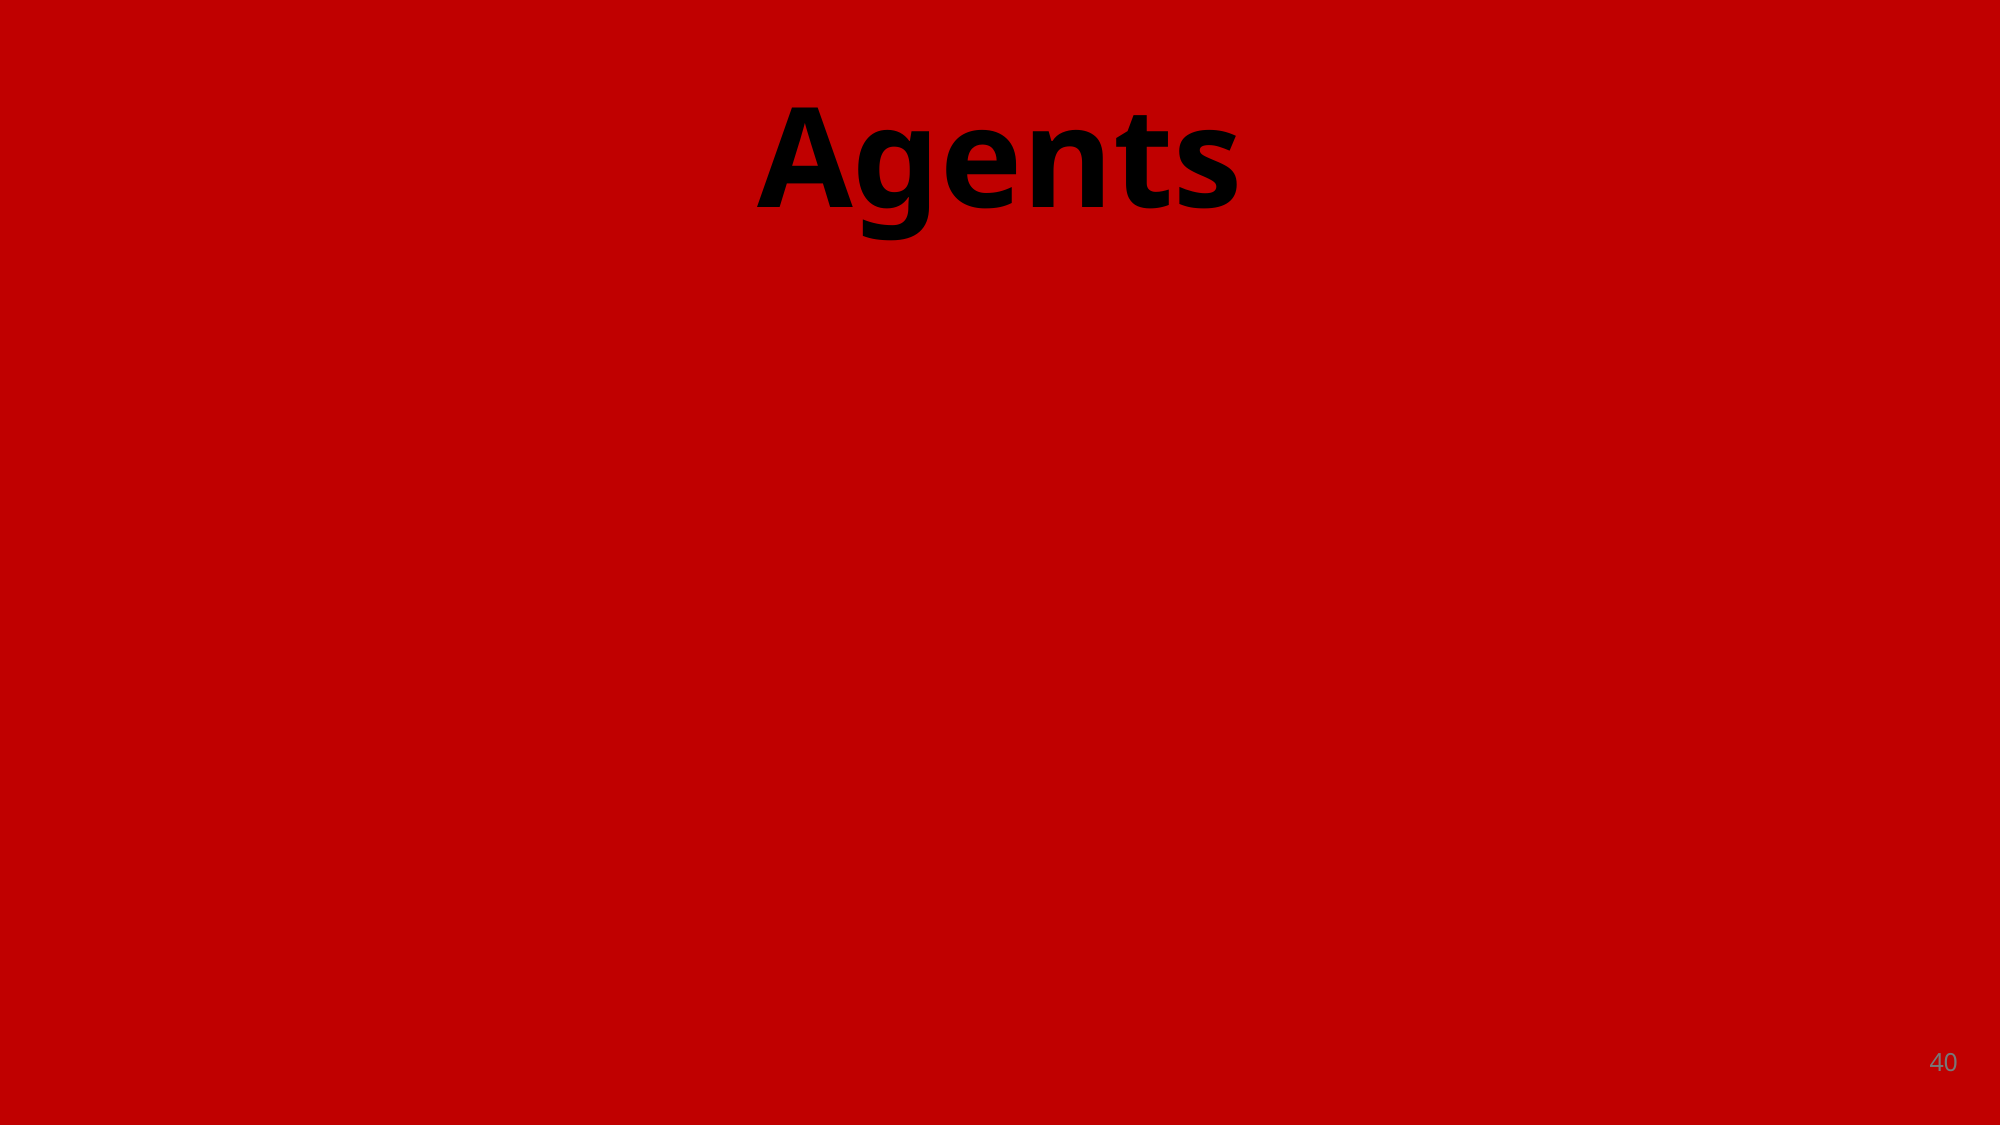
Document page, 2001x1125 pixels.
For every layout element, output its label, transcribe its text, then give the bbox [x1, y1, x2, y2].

slide_number 40 [1853, 1019, 1974, 1106]
text_box Agents [0, 48, 2000, 255]
